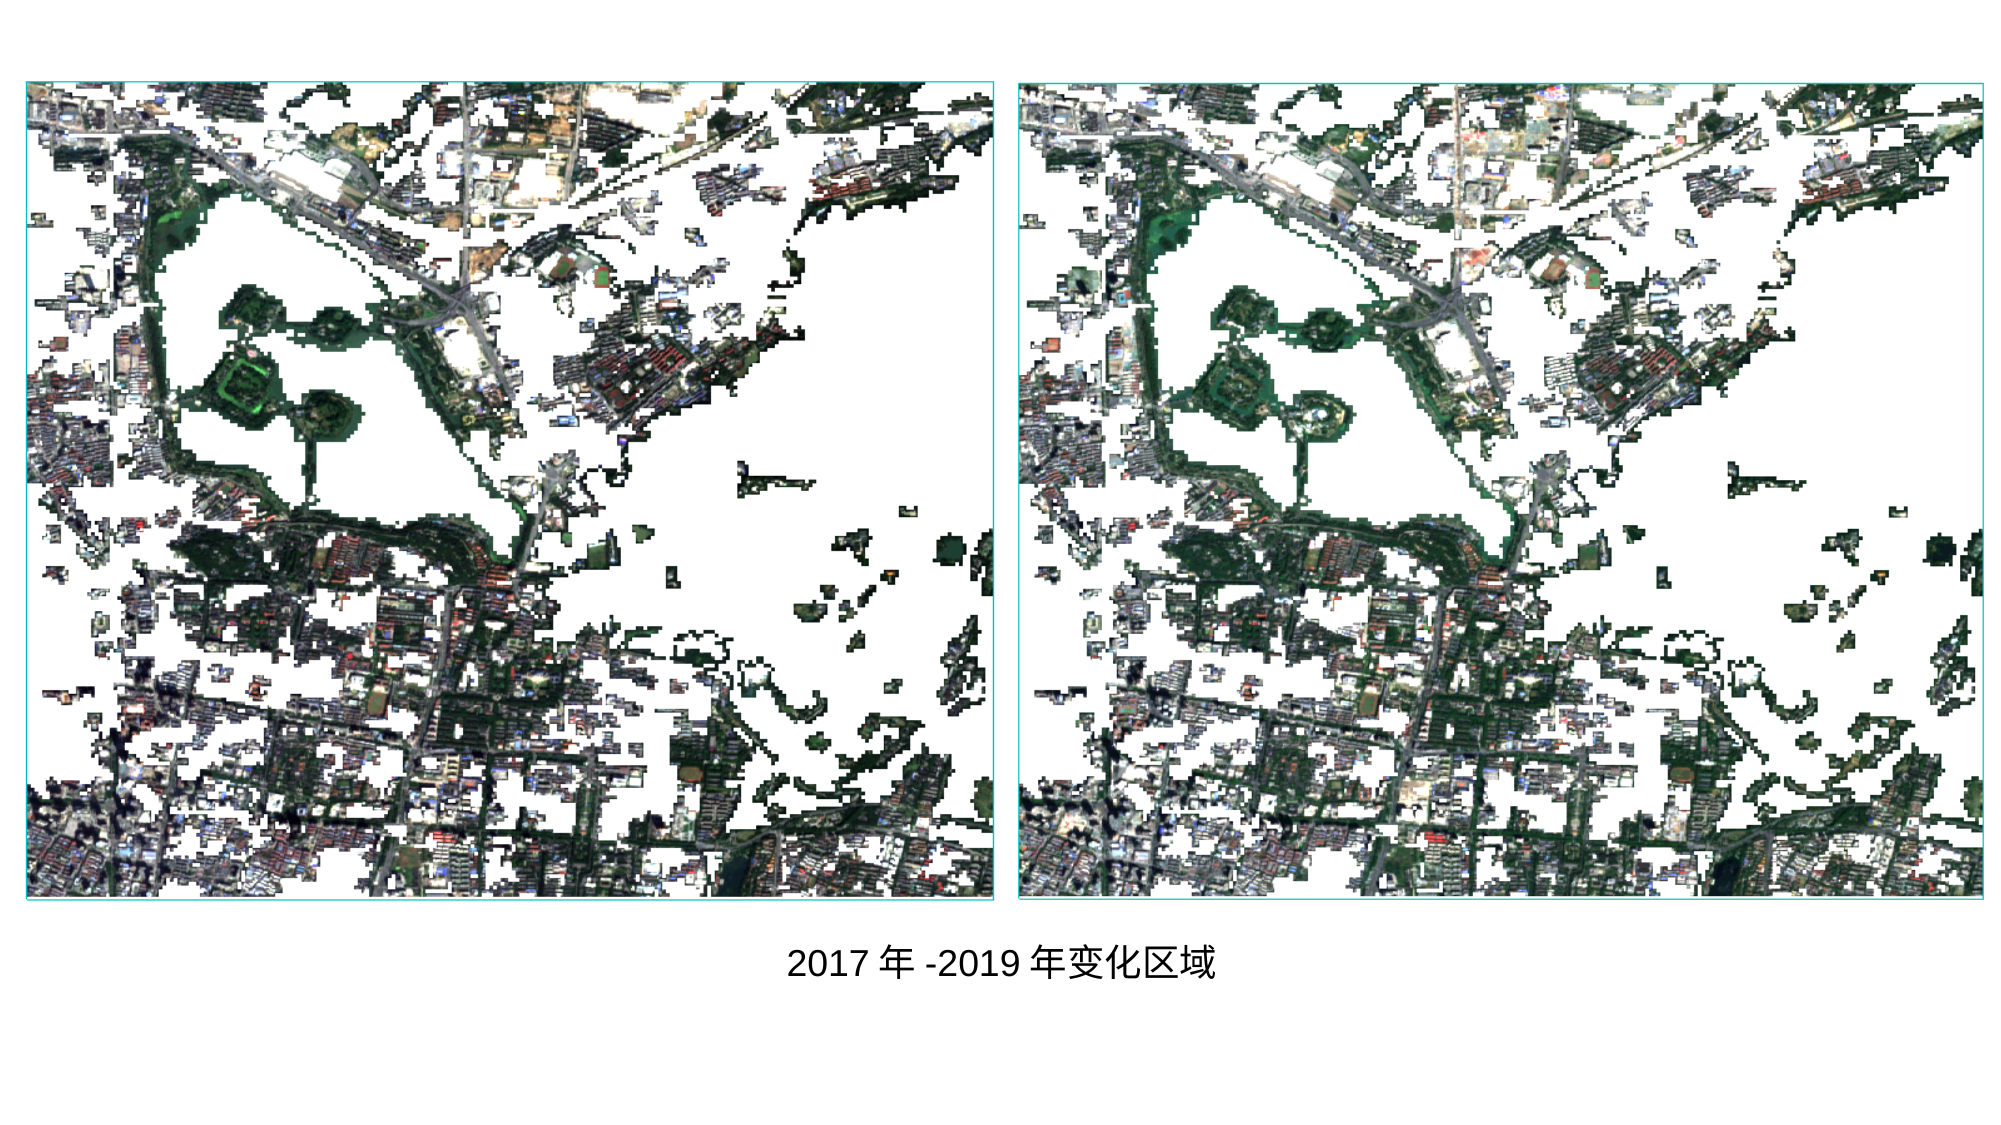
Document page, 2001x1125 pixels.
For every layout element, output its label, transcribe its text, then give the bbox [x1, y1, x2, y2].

picture [16, 70, 1994, 915]
text_box 2017年-2019年变化区域 [771, 932, 1384, 992]
